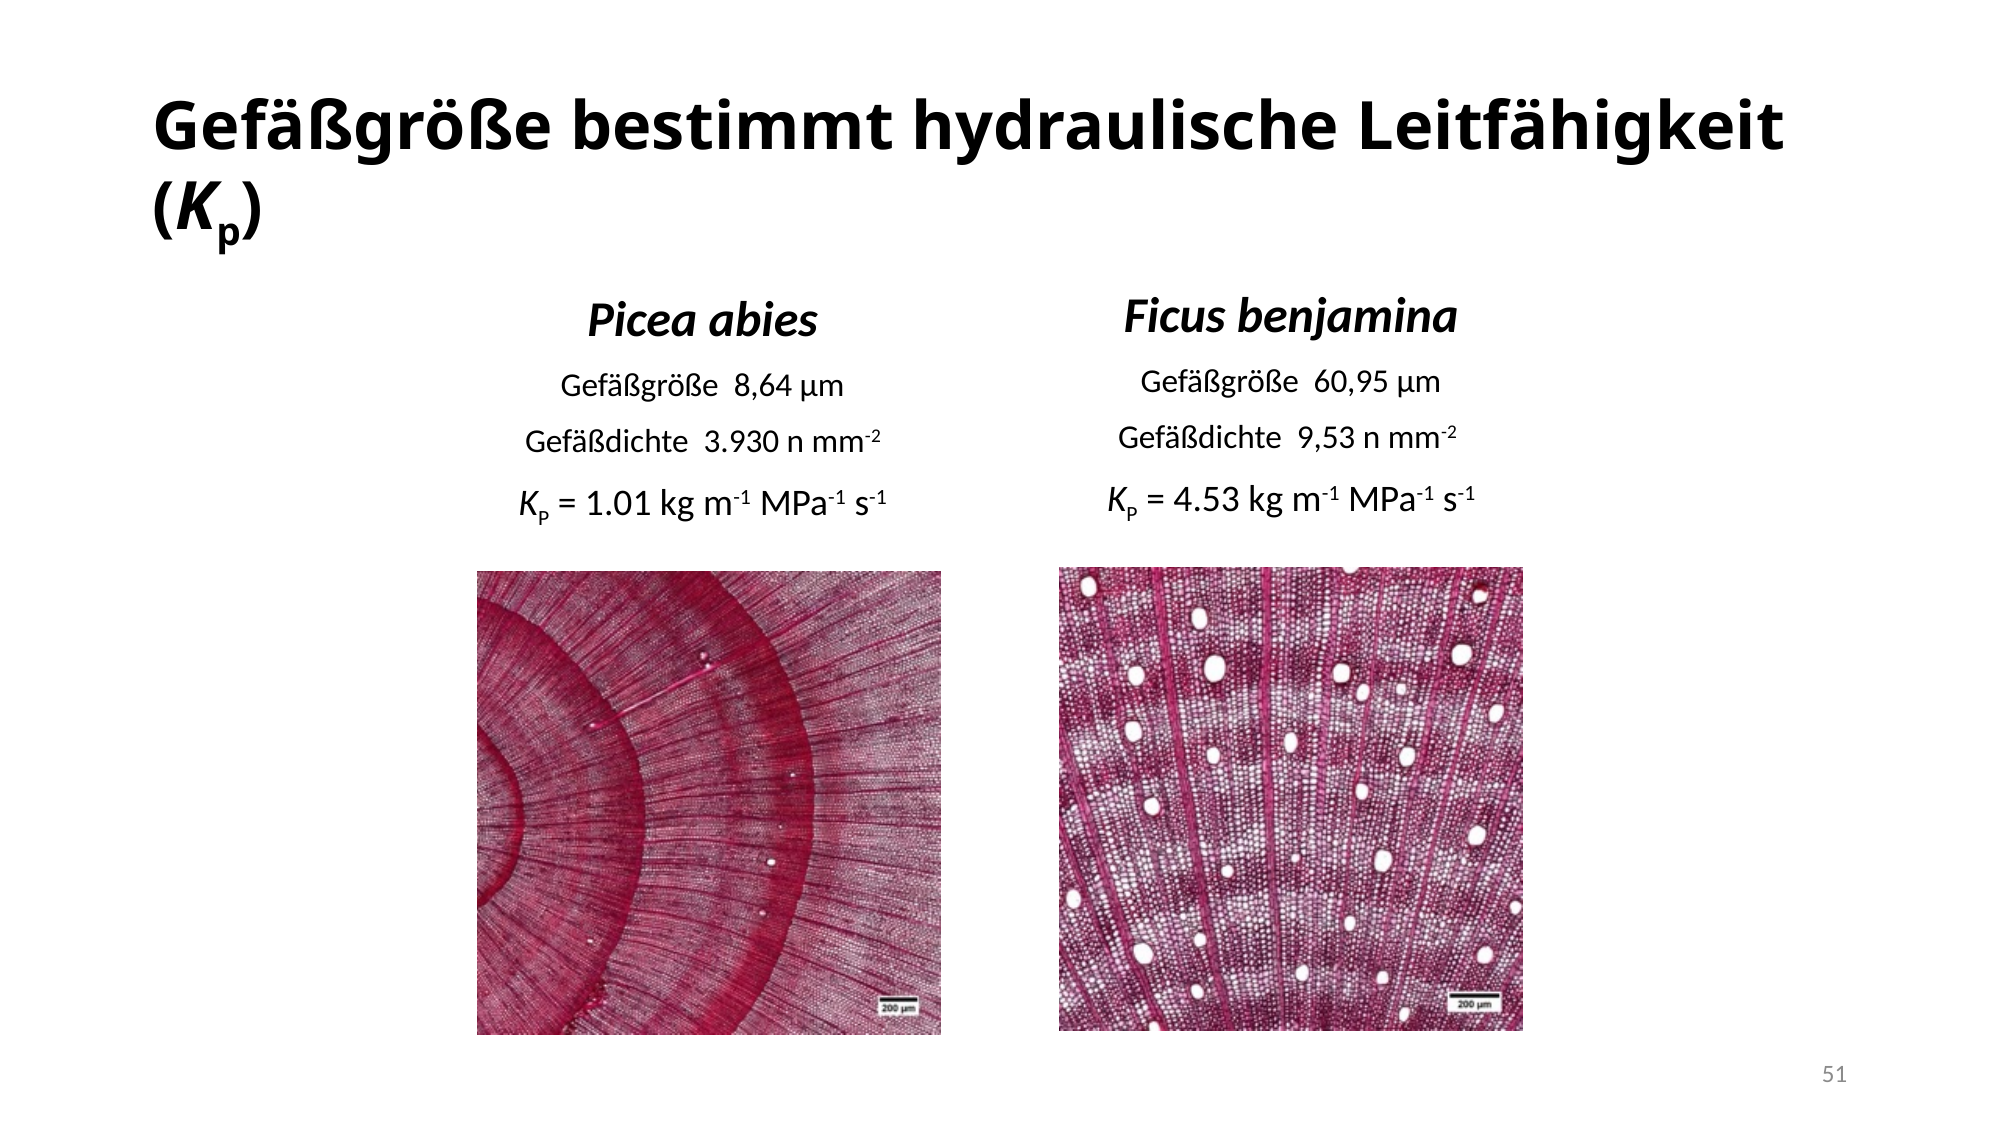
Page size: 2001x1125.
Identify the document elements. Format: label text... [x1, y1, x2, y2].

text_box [468, 274, 1532, 1035]
slide_number 51 [1412, 1042, 1863, 1103]
title Gefäßgröße bestimmt hydraulische Leitfähigkeit (Kp) [137, 59, 1863, 278]
